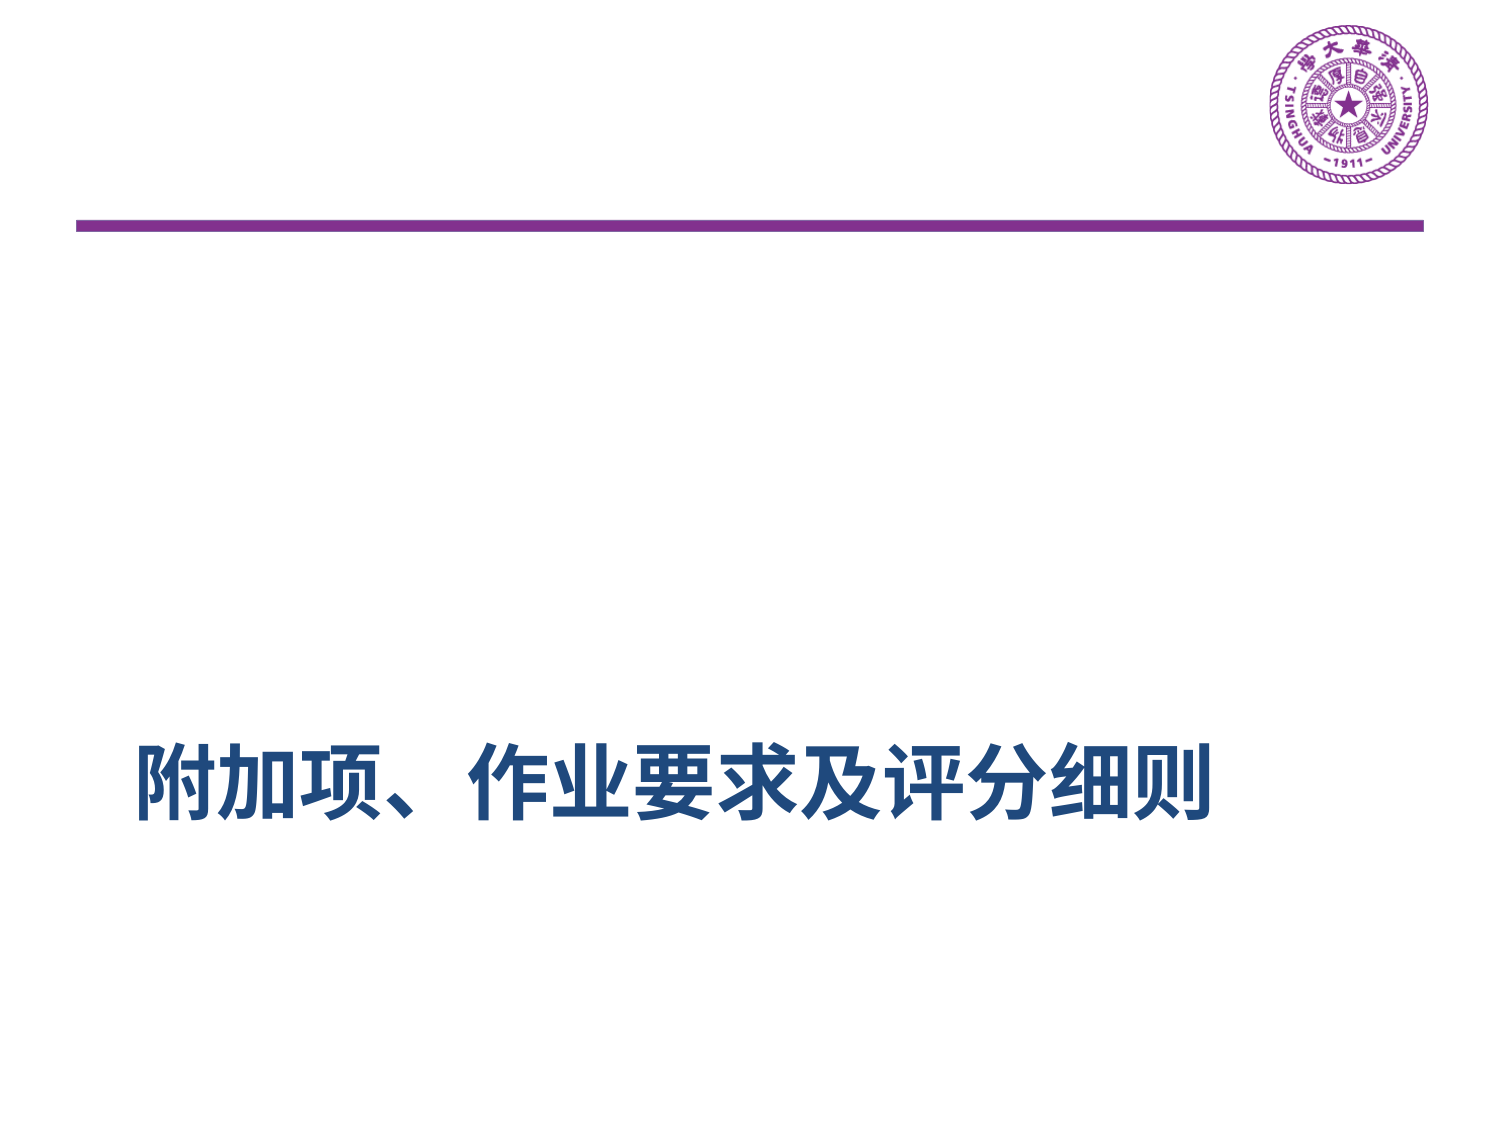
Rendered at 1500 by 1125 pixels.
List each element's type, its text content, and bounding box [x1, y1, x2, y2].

picture [1269, 25, 1429, 185]
title 附加项、作业要求及评分细则 [118, 722, 1394, 947]
